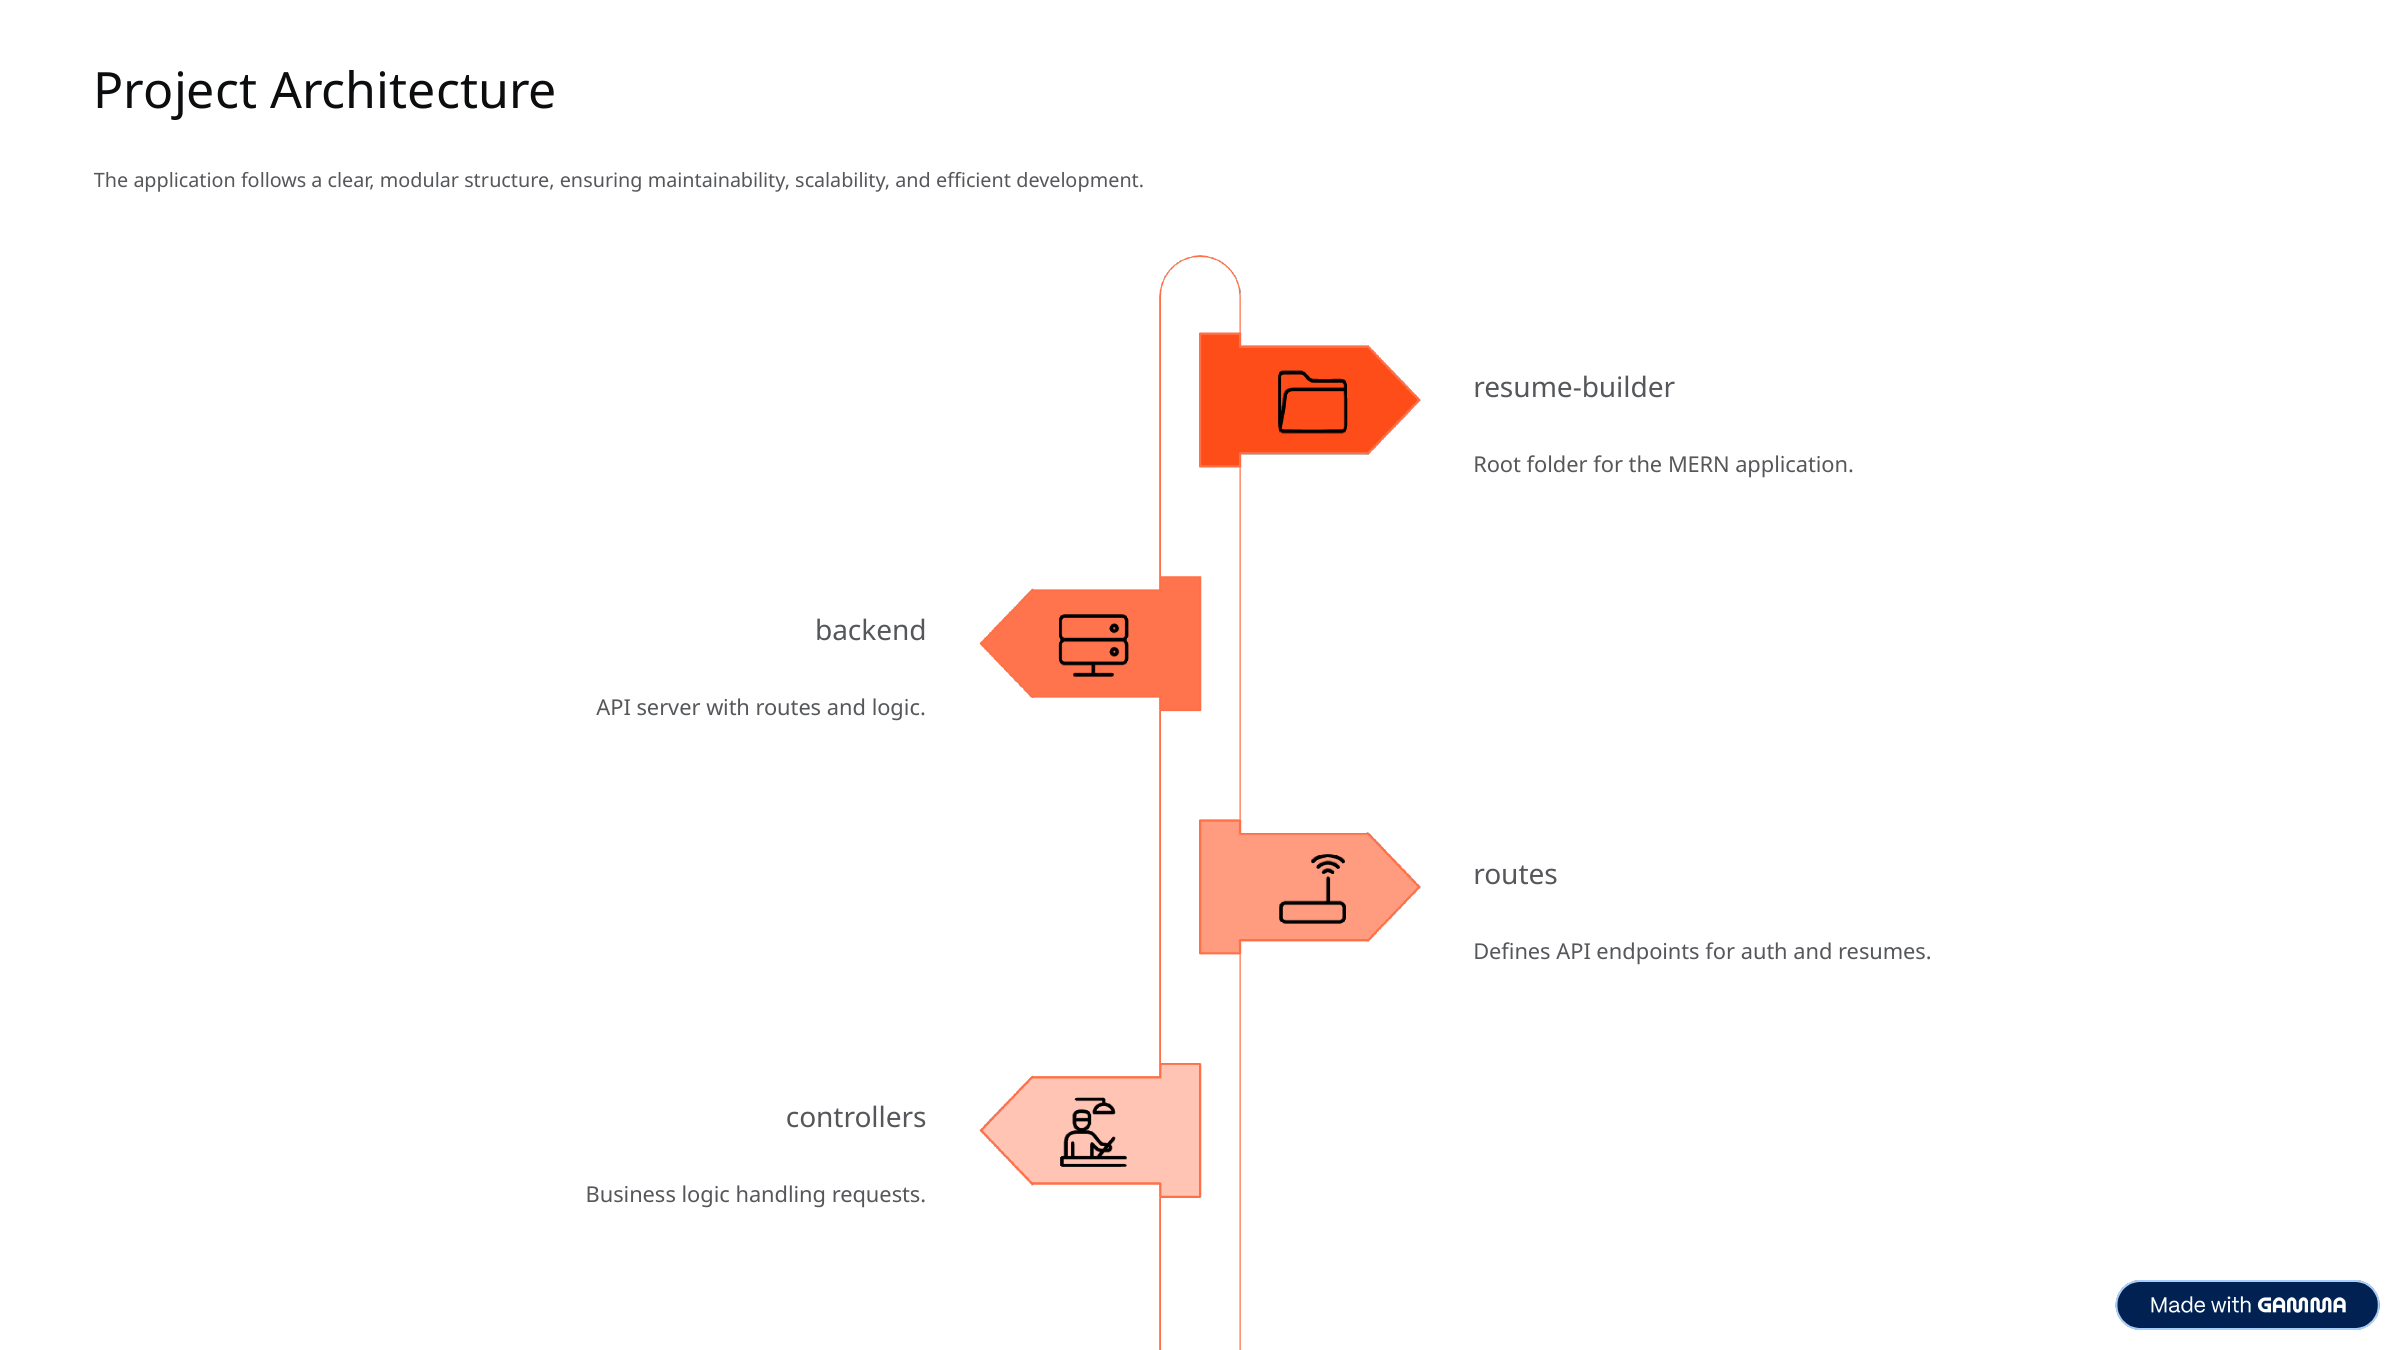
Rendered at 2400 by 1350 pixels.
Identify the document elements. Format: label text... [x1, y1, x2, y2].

text_box The application follows a clear, modular structure, ensuring maintainability, scalability, and efficient development. [93, 159, 2307, 192]
picture [111, 214, 2389, 1350]
text_box Project Architecture [93, 55, 601, 119]
